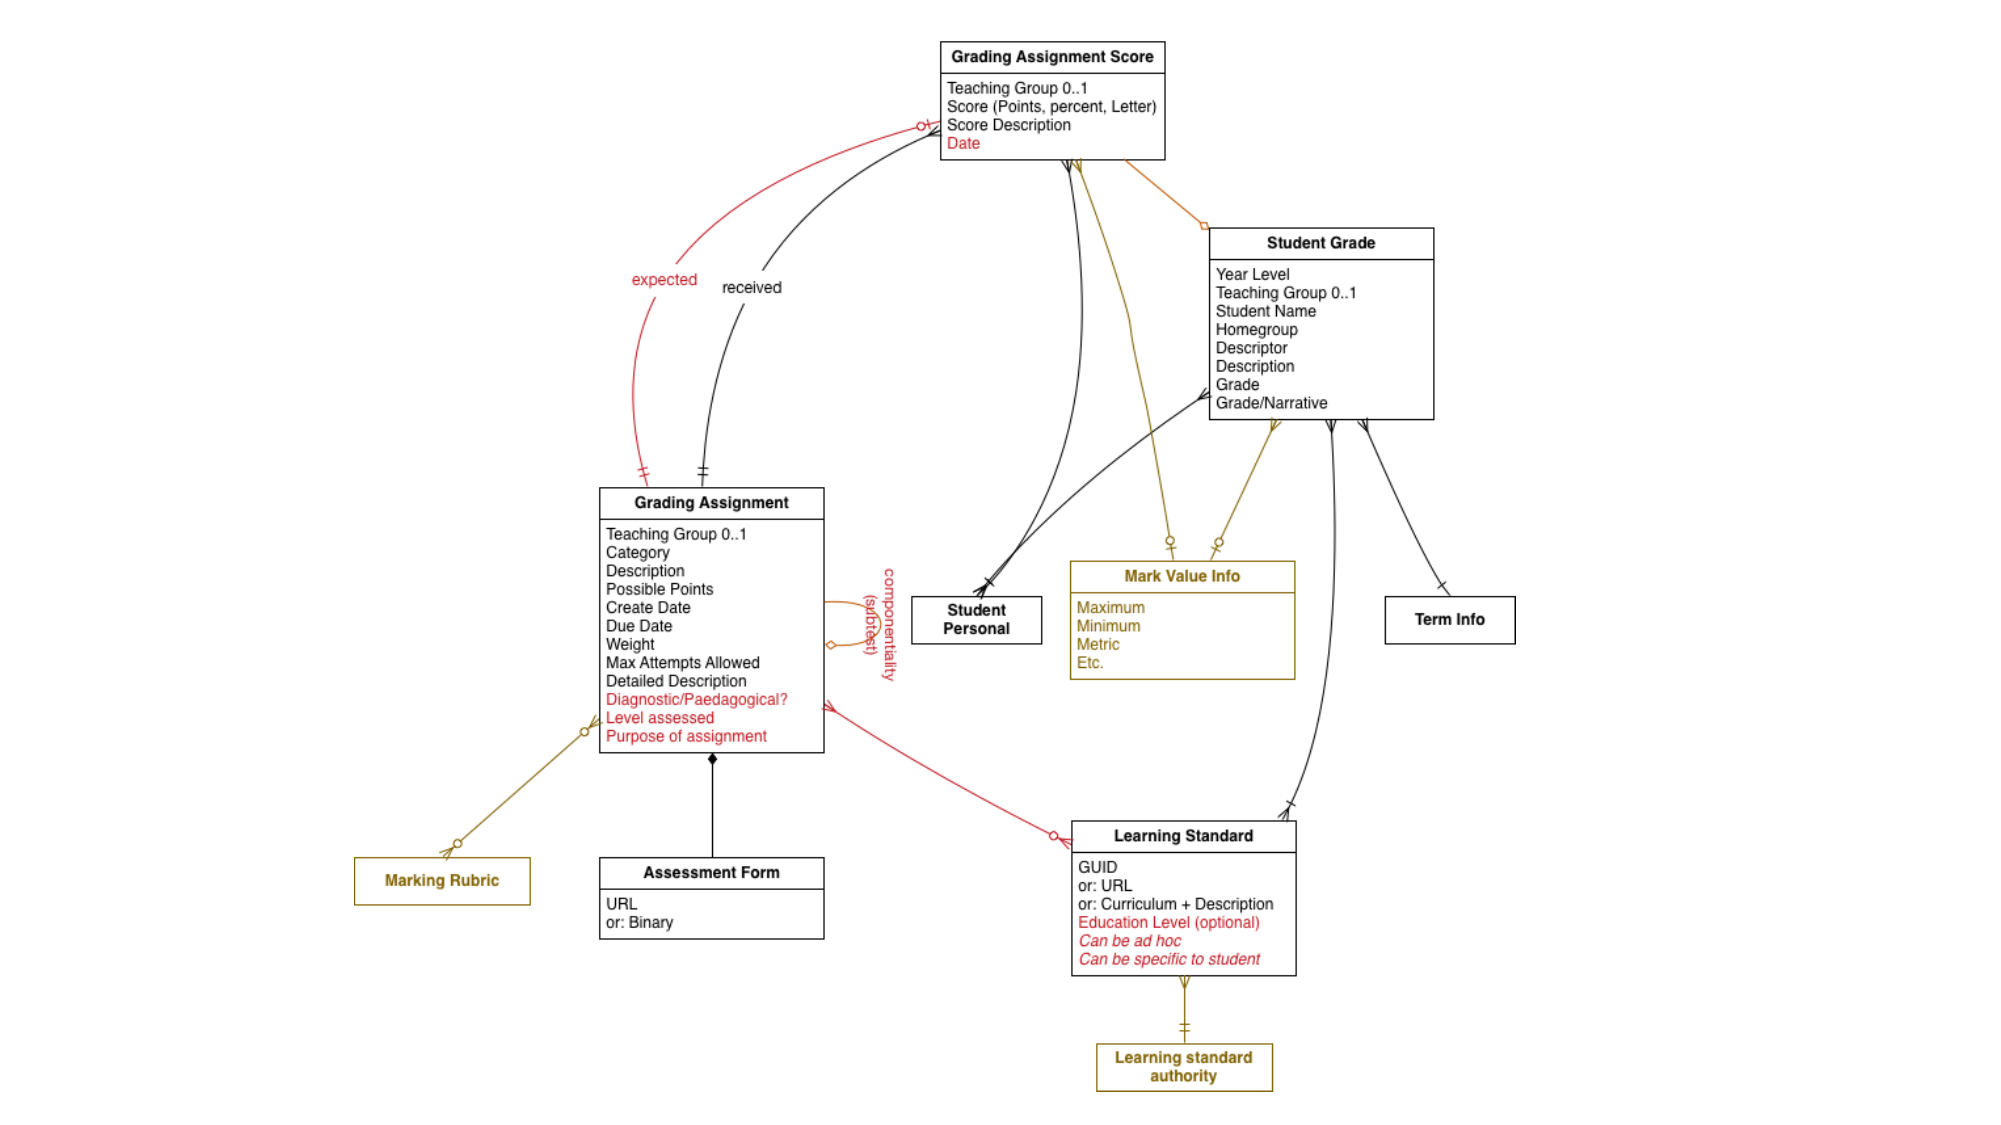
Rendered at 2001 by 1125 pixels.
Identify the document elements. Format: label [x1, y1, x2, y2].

picture [354, 40, 1516, 1092]
